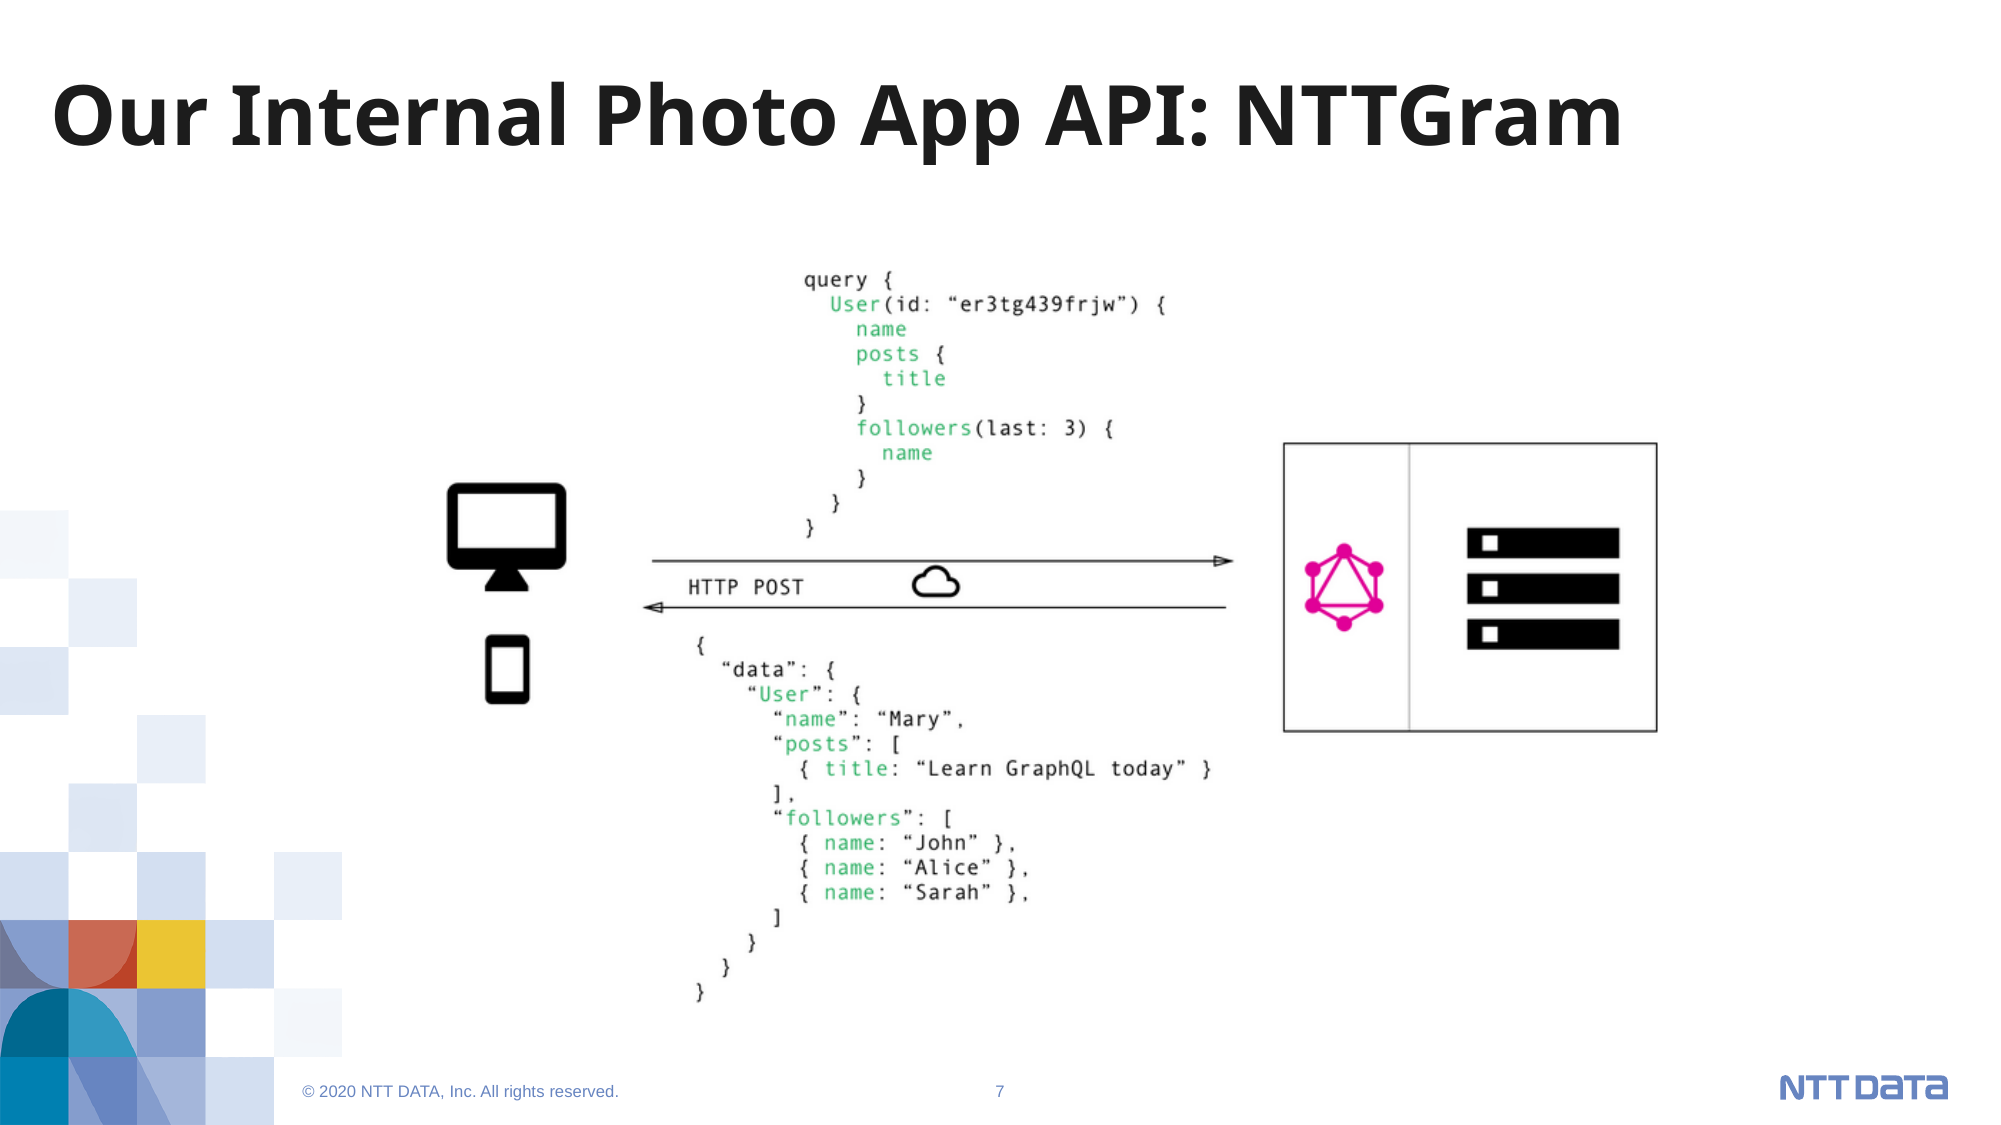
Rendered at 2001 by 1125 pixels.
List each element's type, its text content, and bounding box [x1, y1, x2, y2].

picture [0, 510, 342, 1125]
picture [418, 254, 1693, 1016]
slide_number 7 [945, 1075, 1055, 1106]
title Our Internal Photo App API: NTTGram [50, 62, 1950, 196]
footer © 2020 NTT DATA, Inc. All rights reserved. [287, 1075, 648, 1106]
